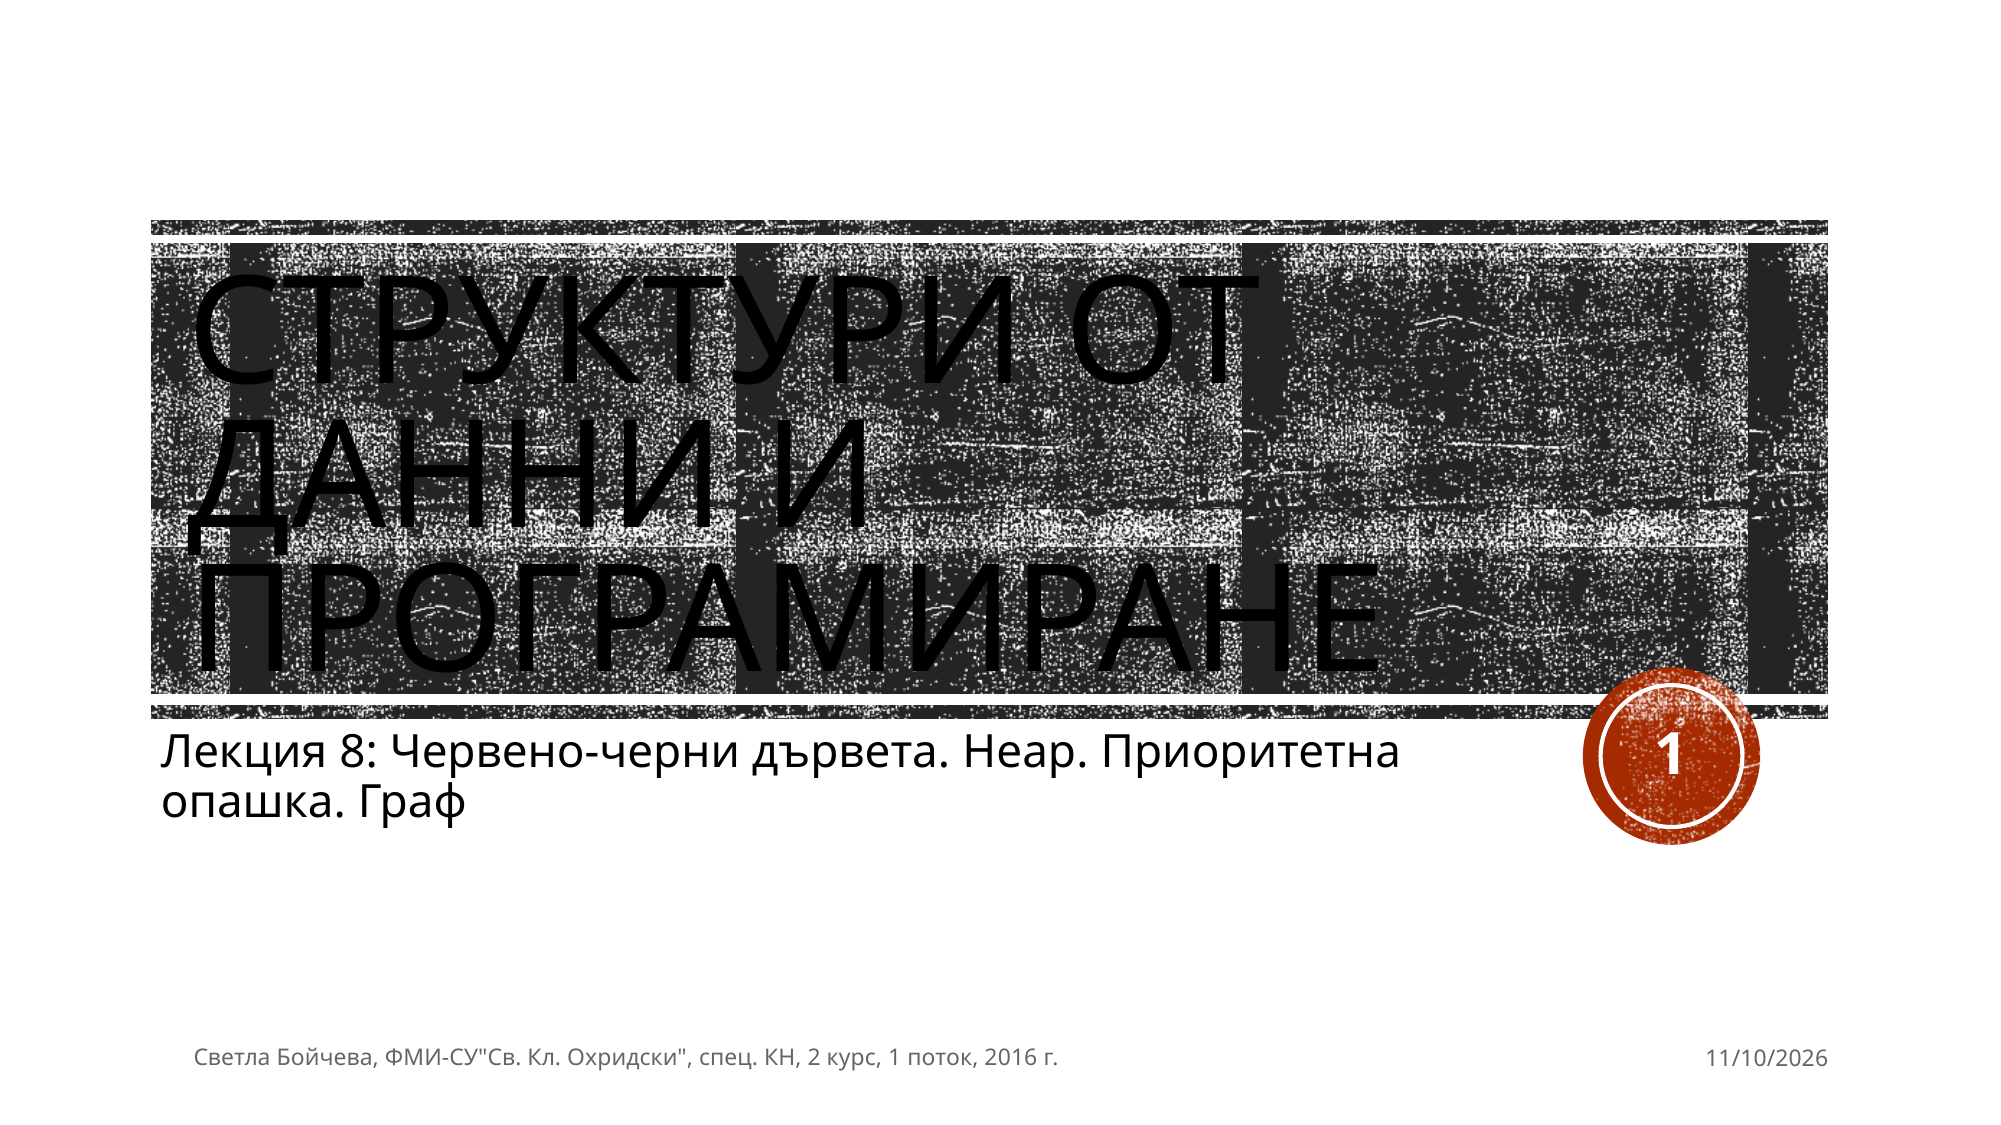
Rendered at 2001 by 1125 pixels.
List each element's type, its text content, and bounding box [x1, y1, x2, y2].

title СТРУКТУРИ ОТ ДАННИ И ПРОГРАМИРАНЕ [172, 234, 1808, 733]
slide_number 1 [1573, 703, 1770, 809]
footer Светла Бойчева, ФМИ-СУ"Св. Кл. Охридски", спец. КН, 2 курс, 1 поток, 2016 г. [178, 1024, 1102, 1089]
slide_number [1306, 1028, 1844, 1089]
subtitle Лекция 8: Червено-черни дървета. Heap. Приоритетна опашка. Граф [145, 720, 1597, 897]
